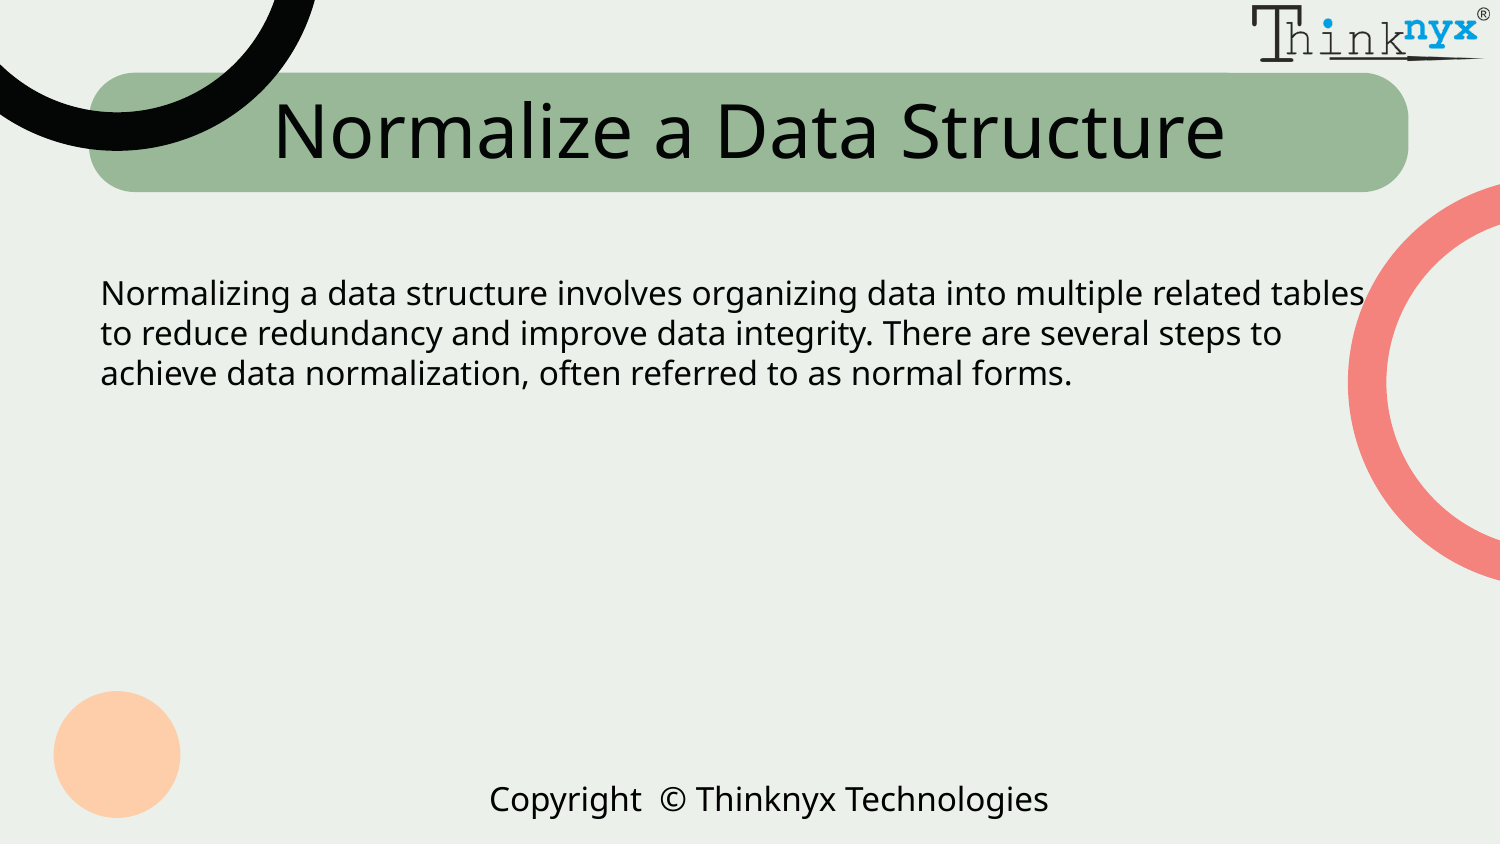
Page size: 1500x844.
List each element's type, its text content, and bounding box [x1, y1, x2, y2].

text_box Normalizing a data structure involves organizing data into multiple related tables to reduce redundancy and improve data integrity. There are several steps to achieve data normalization, often referred to as normal forms. [85, 265, 1415, 400]
title Normalize a Data Structure [116, 100, 1383, 172]
picture [1252, 5, 1490, 62]
